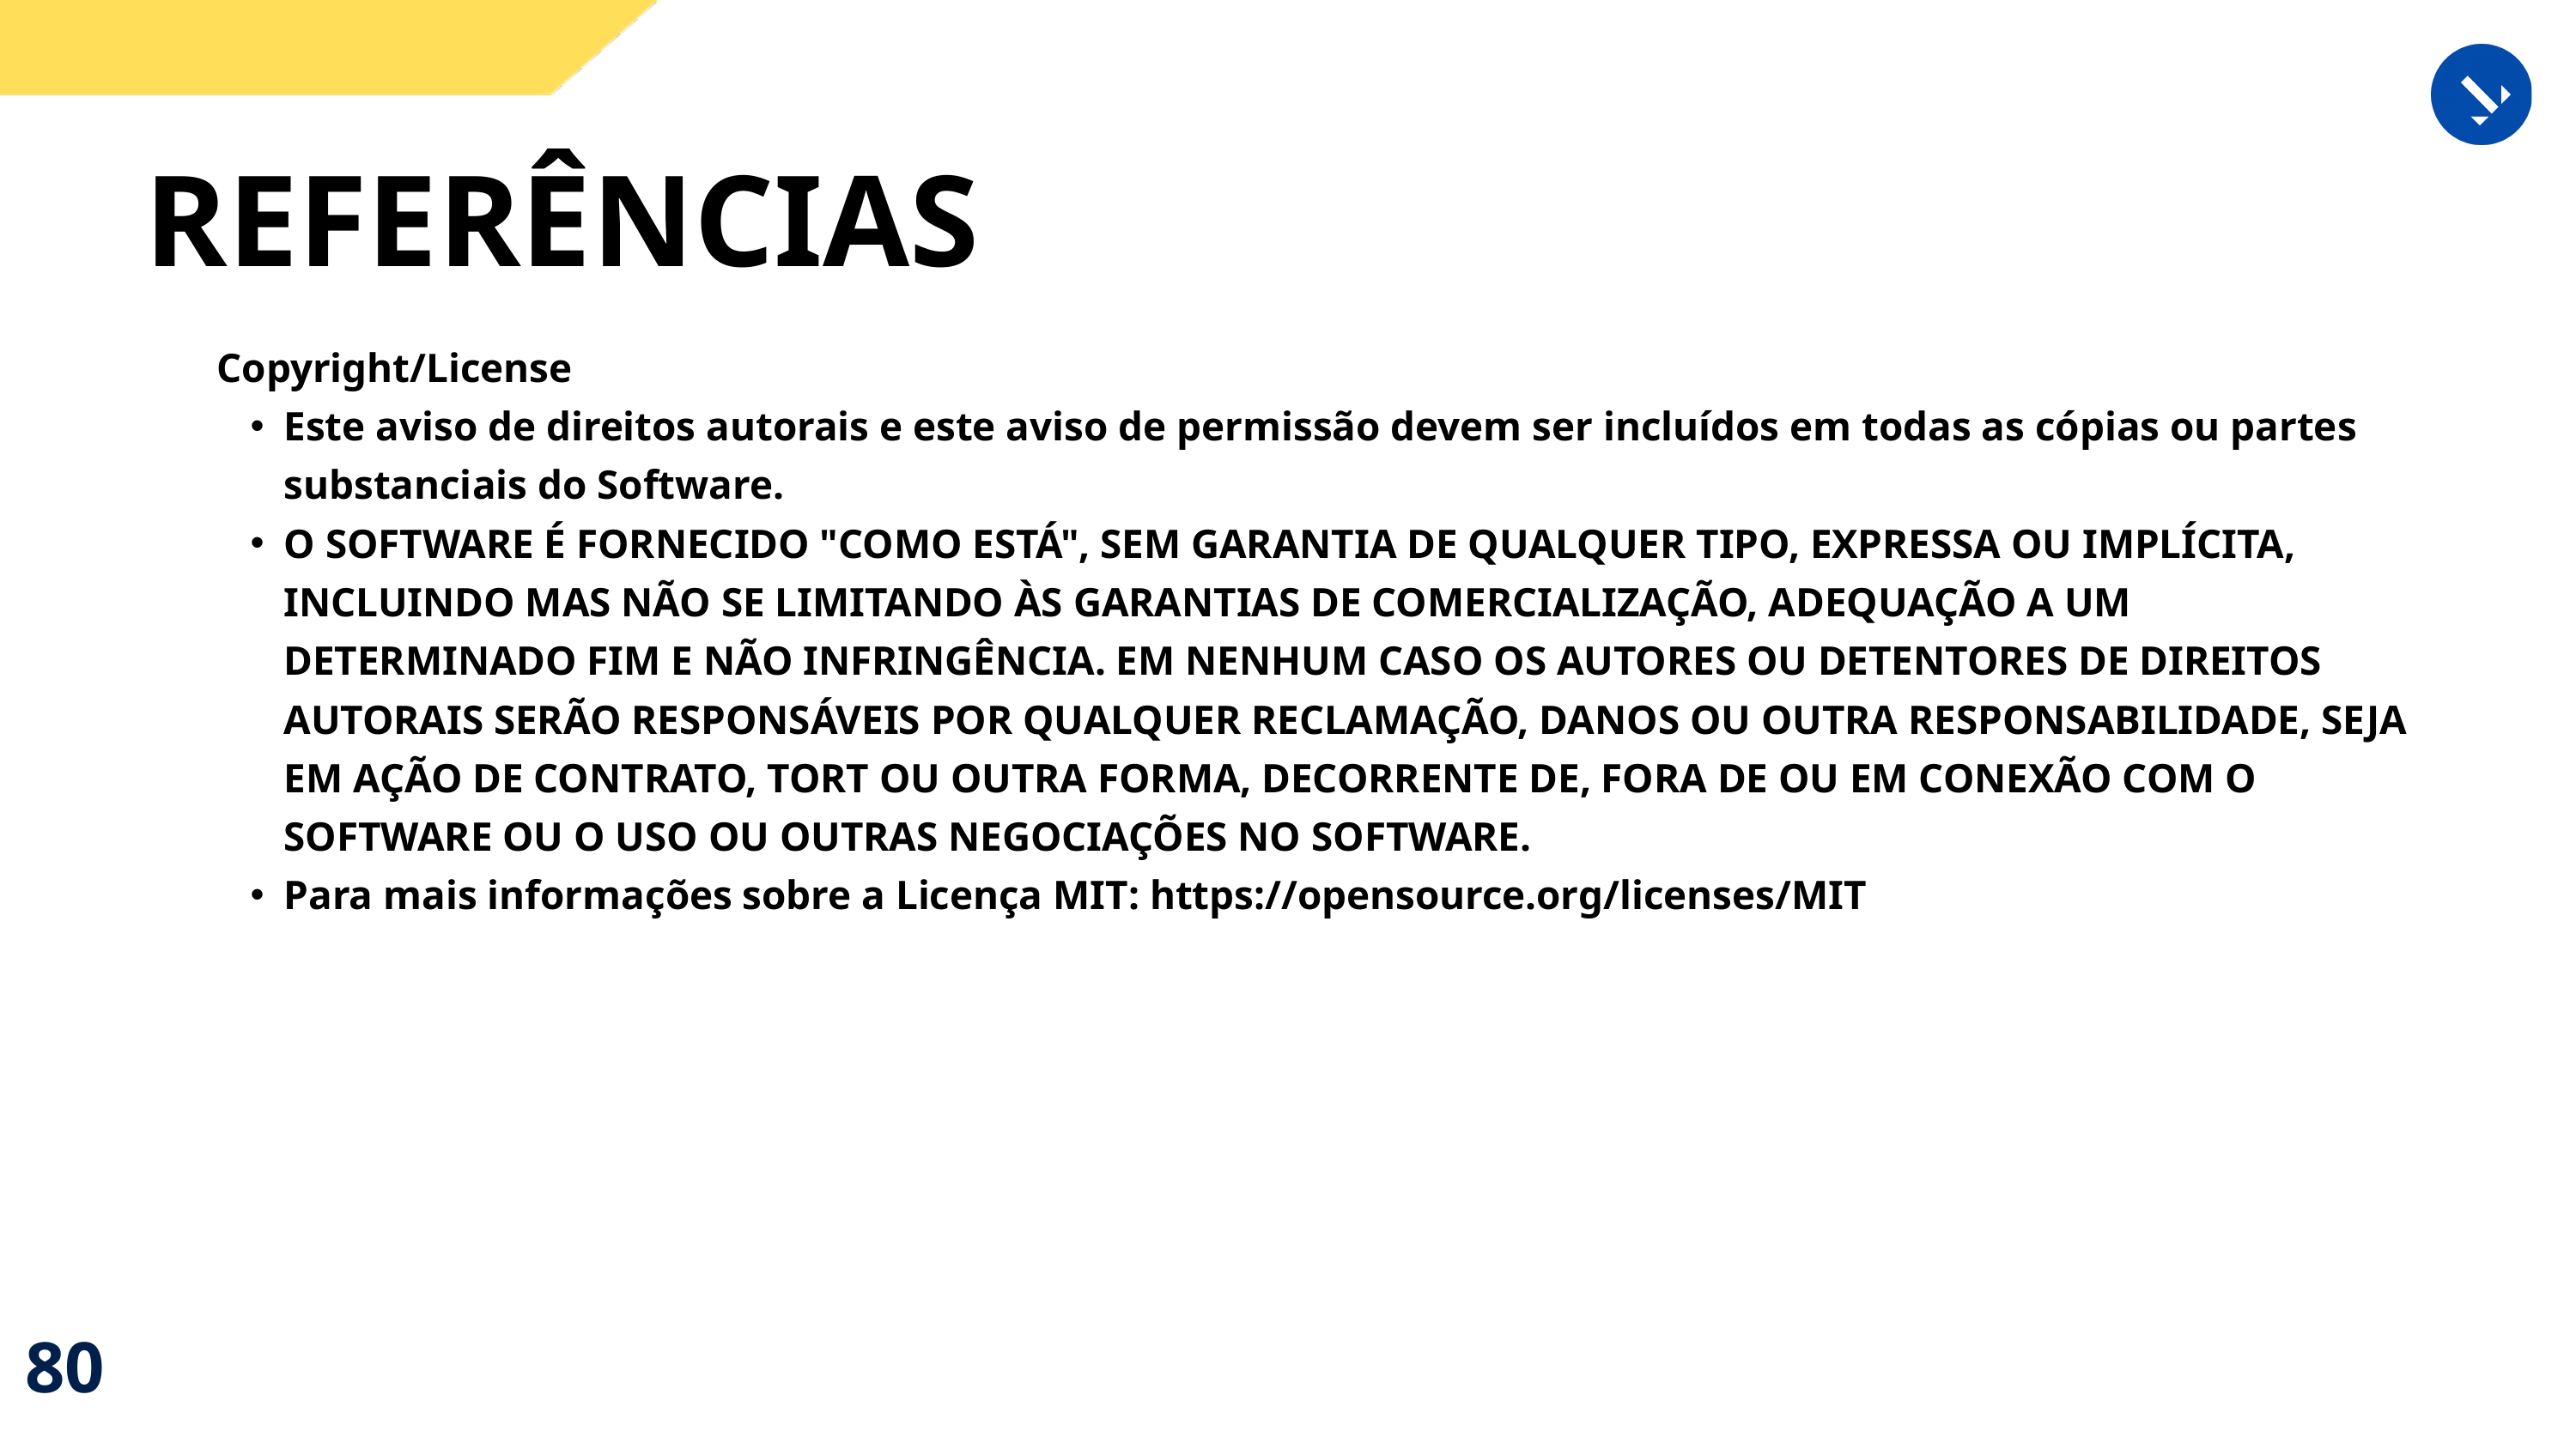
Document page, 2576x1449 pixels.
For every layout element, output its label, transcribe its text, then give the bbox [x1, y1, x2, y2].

text_box [0, 0, 718, 95]
text_box Copyright/License Este aviso de direitos autorais e este aviso de permissão devem ser incluídos em todas as cópias ou partes substanciais do Software. O SOFTWARE É FORNECIDO "COMO ESTÁ", SEM GARANTIA DE QUALQUER TIPO, EXPRESSA OU IMPLÍCITA, INCLUINDO MAS NÃO SE LIMITANDO ÀS GARANTIAS DE COMERCIALIZAÇÃO, ADEQUAÇÃO A UM DETERMINADO FIM E NÃO INFRINGÊNCIA. EM NENHUM CASO OS AUTORES OU DETENTORES DE DIREITOS AUTORAIS SERÃO RESPONSÁVEIS POR QUALQUER RECLAMAÇÃO, DANOS OU OUTRA RESPONSABILIDADE, SEJA EM AÇÃO DE CONTRATO, TORT OU OUTRA FORMA, DECORRENTE DE, FORA DE OU EM CONEXÃO COM O SOFTWARE OU O USO OU OUTRAS NEGOCIAÇÕES NO SOFTWARE. Para mais informações sobre a Licença MIT: https://opensource.org/licenses/MIT [216, 331, 2432, 977]
text_box [2448, 64, 2512, 126]
text_box 80 [25, 1309, 145, 1408]
text_box REFERÊNCIAS [144, 155, 1086, 292]
text_box [2431, 44, 2532, 145]
